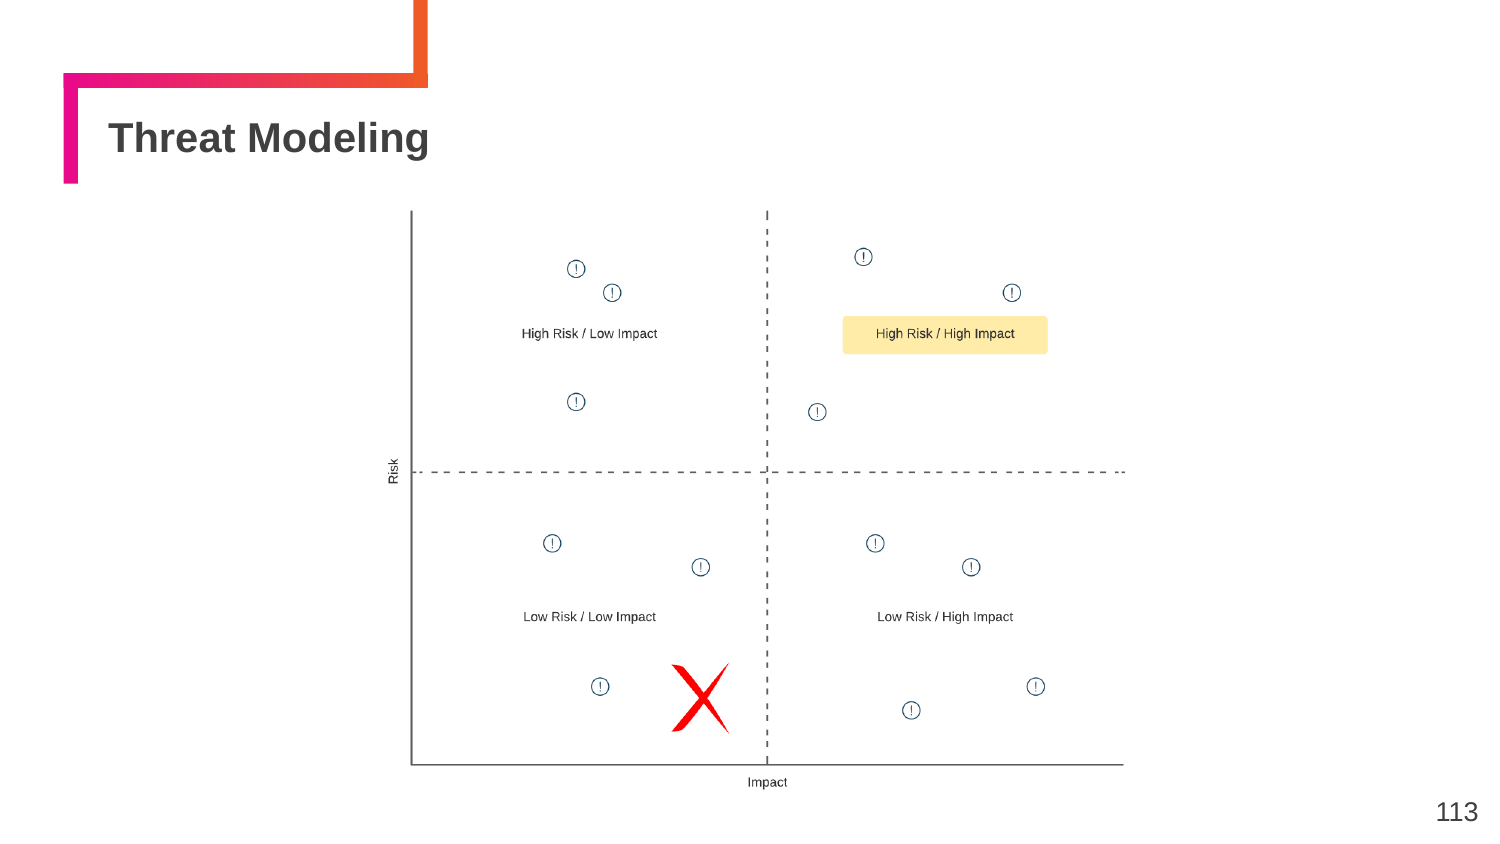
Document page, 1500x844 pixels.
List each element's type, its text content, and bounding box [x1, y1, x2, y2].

slide_number ‹#› [1403, 779, 1494, 844]
title Threat Modeling [100, 117, 1455, 169]
picture [326, 168, 1174, 844]
